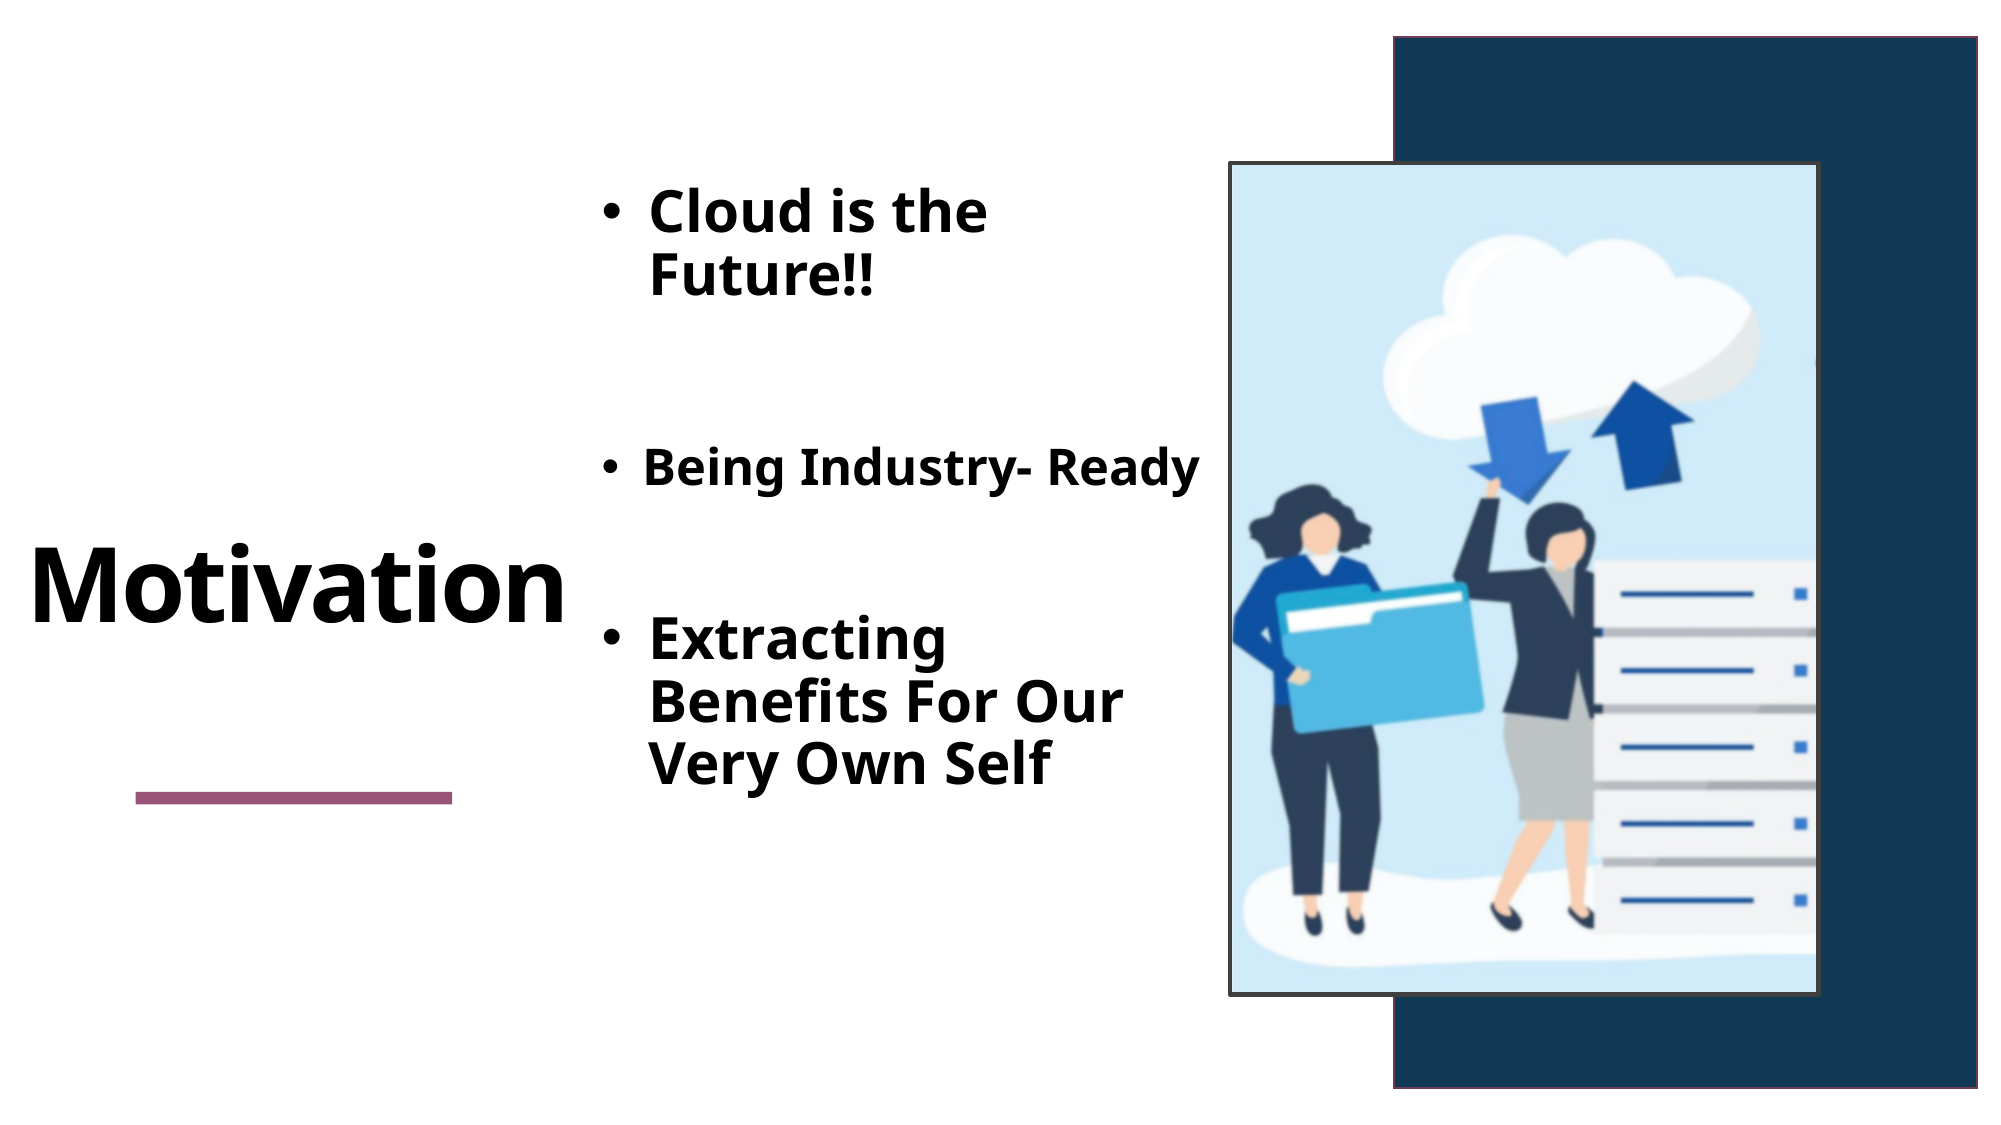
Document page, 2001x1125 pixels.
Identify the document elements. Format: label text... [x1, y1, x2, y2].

picture [1232, 165, 1816, 993]
text_box [1393, 36, 1978, 1089]
list Cloud is the Future!! [586, 146, 1218, 345]
text_box Extracting Benefits For Our Very Own Self [586, 592, 1217, 815]
text_box Being Industry- Ready [586, 406, 1217, 531]
title Motivation [26, 535, 587, 758]
